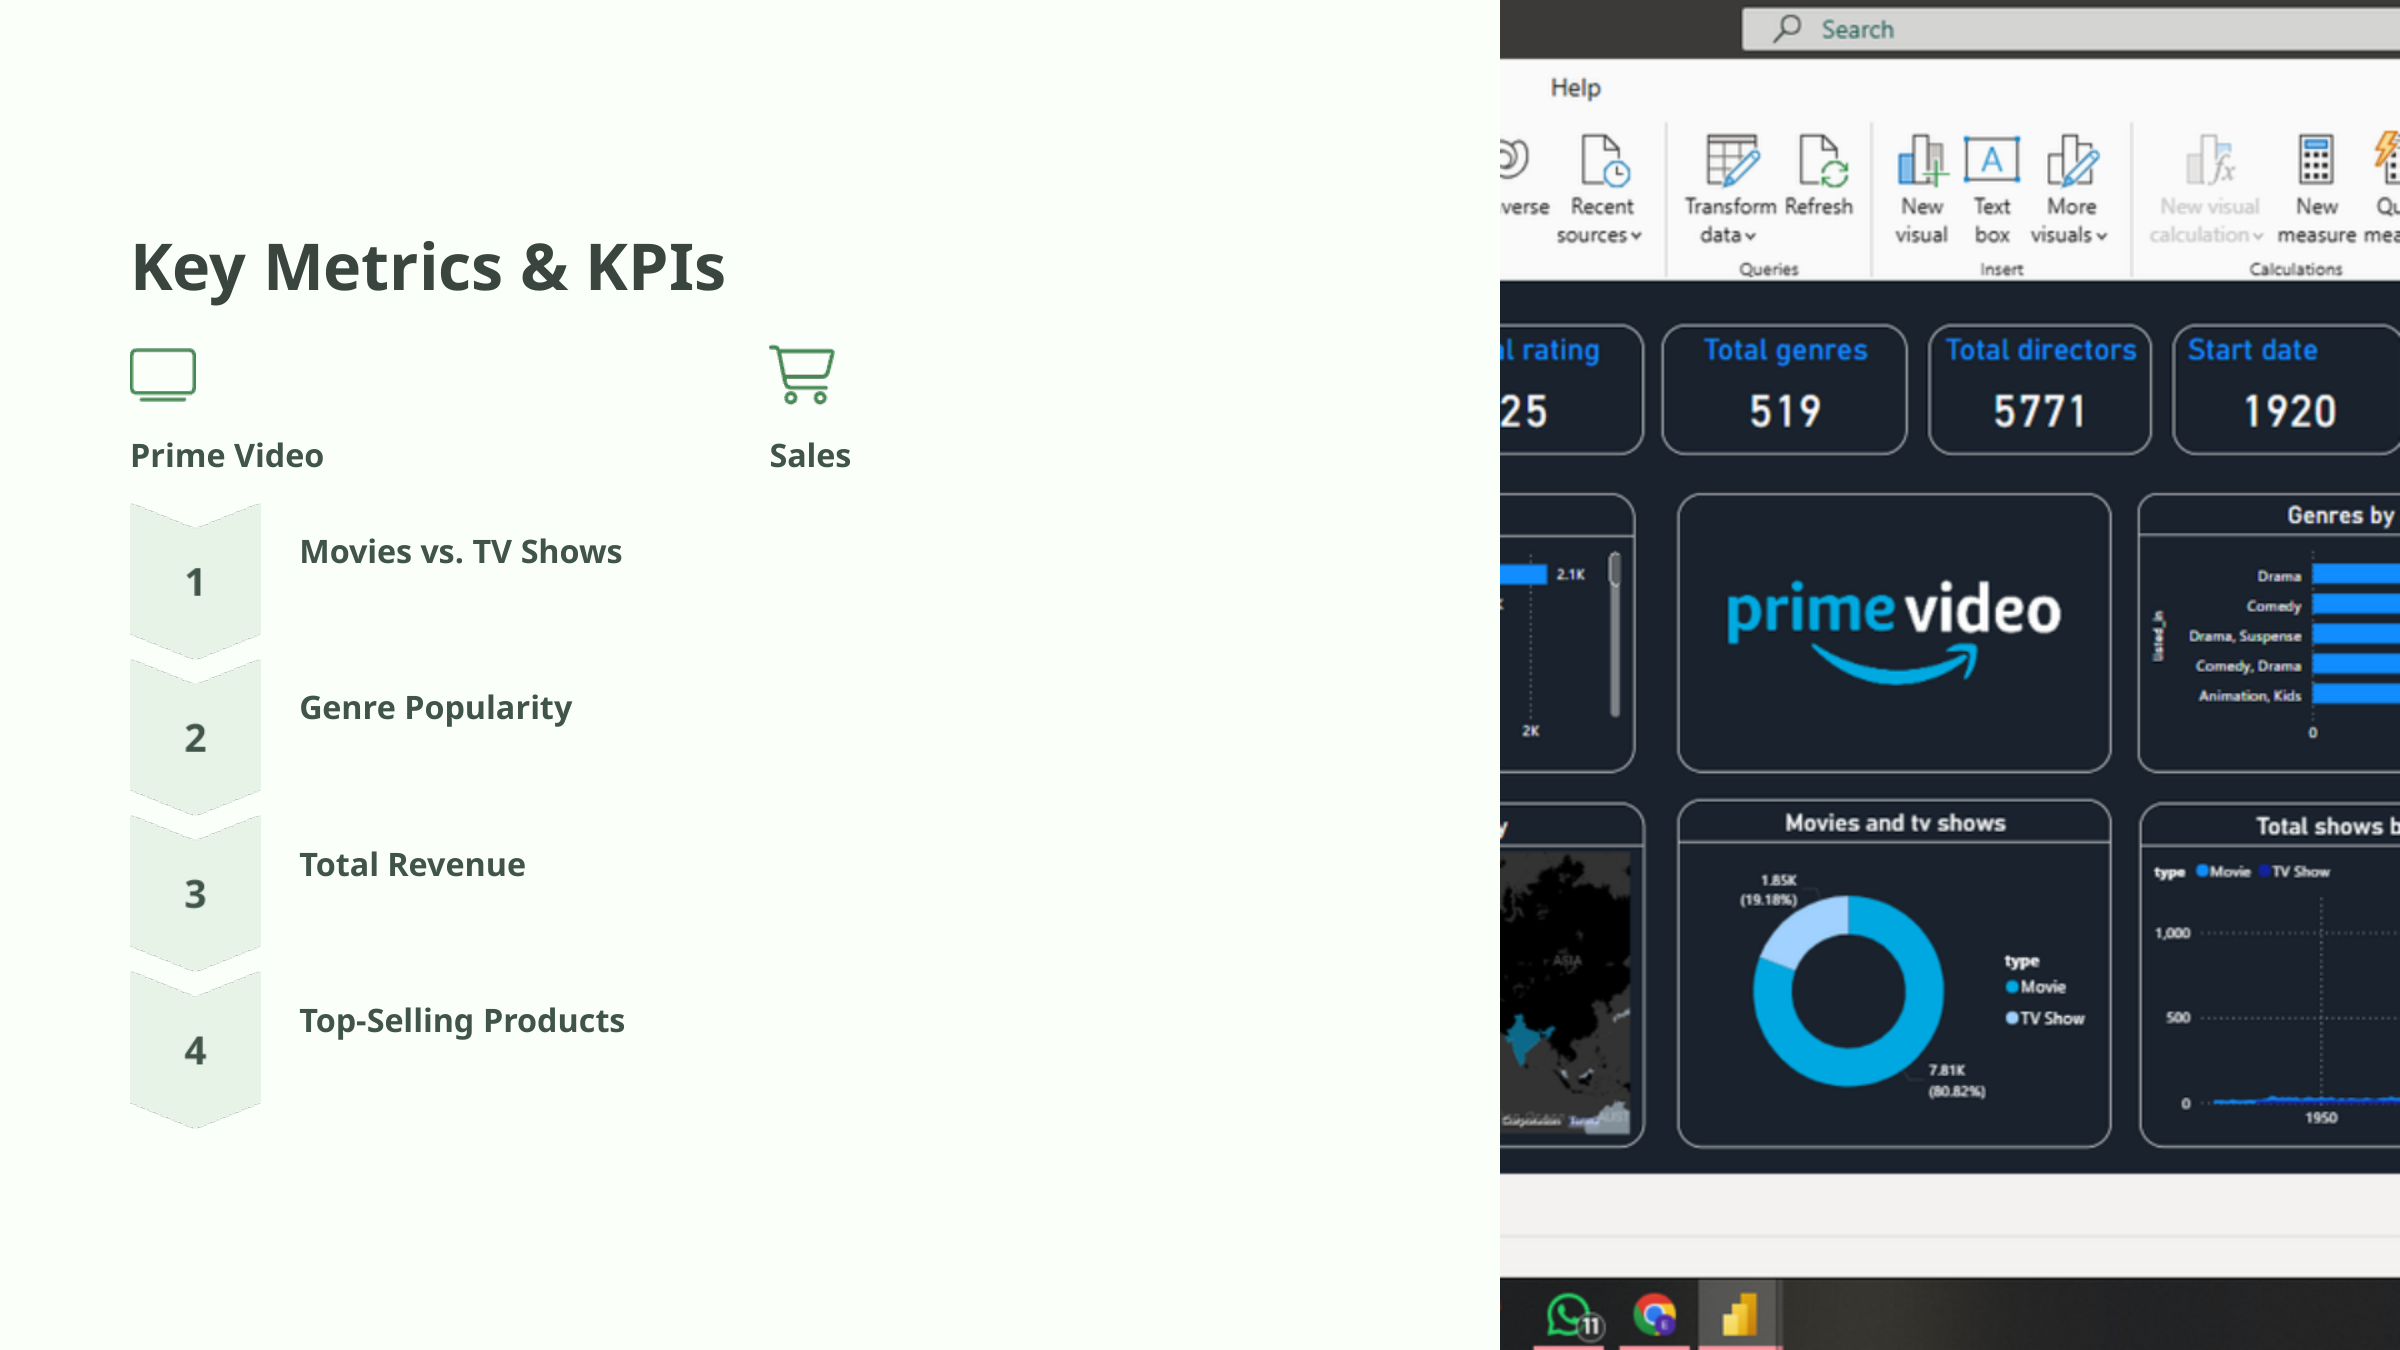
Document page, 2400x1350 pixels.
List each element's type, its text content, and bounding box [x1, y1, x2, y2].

text_box Top-Selling Products [299, 998, 649, 1039]
picture [130, 503, 261, 1129]
text_box Prime Video [130, 433, 456, 474]
text_box Movies vs. TV Shows [299, 529, 638, 570]
text_box Genre Popularity [299, 685, 625, 727]
text_box Total Revenue [299, 841, 625, 883]
picture [1499, 0, 2400, 1350]
text_box Key Metrics & KPIs [130, 221, 782, 303]
picture [130, 342, 196, 408]
text_box Sales [769, 433, 1096, 474]
picture [769, 342, 835, 408]
